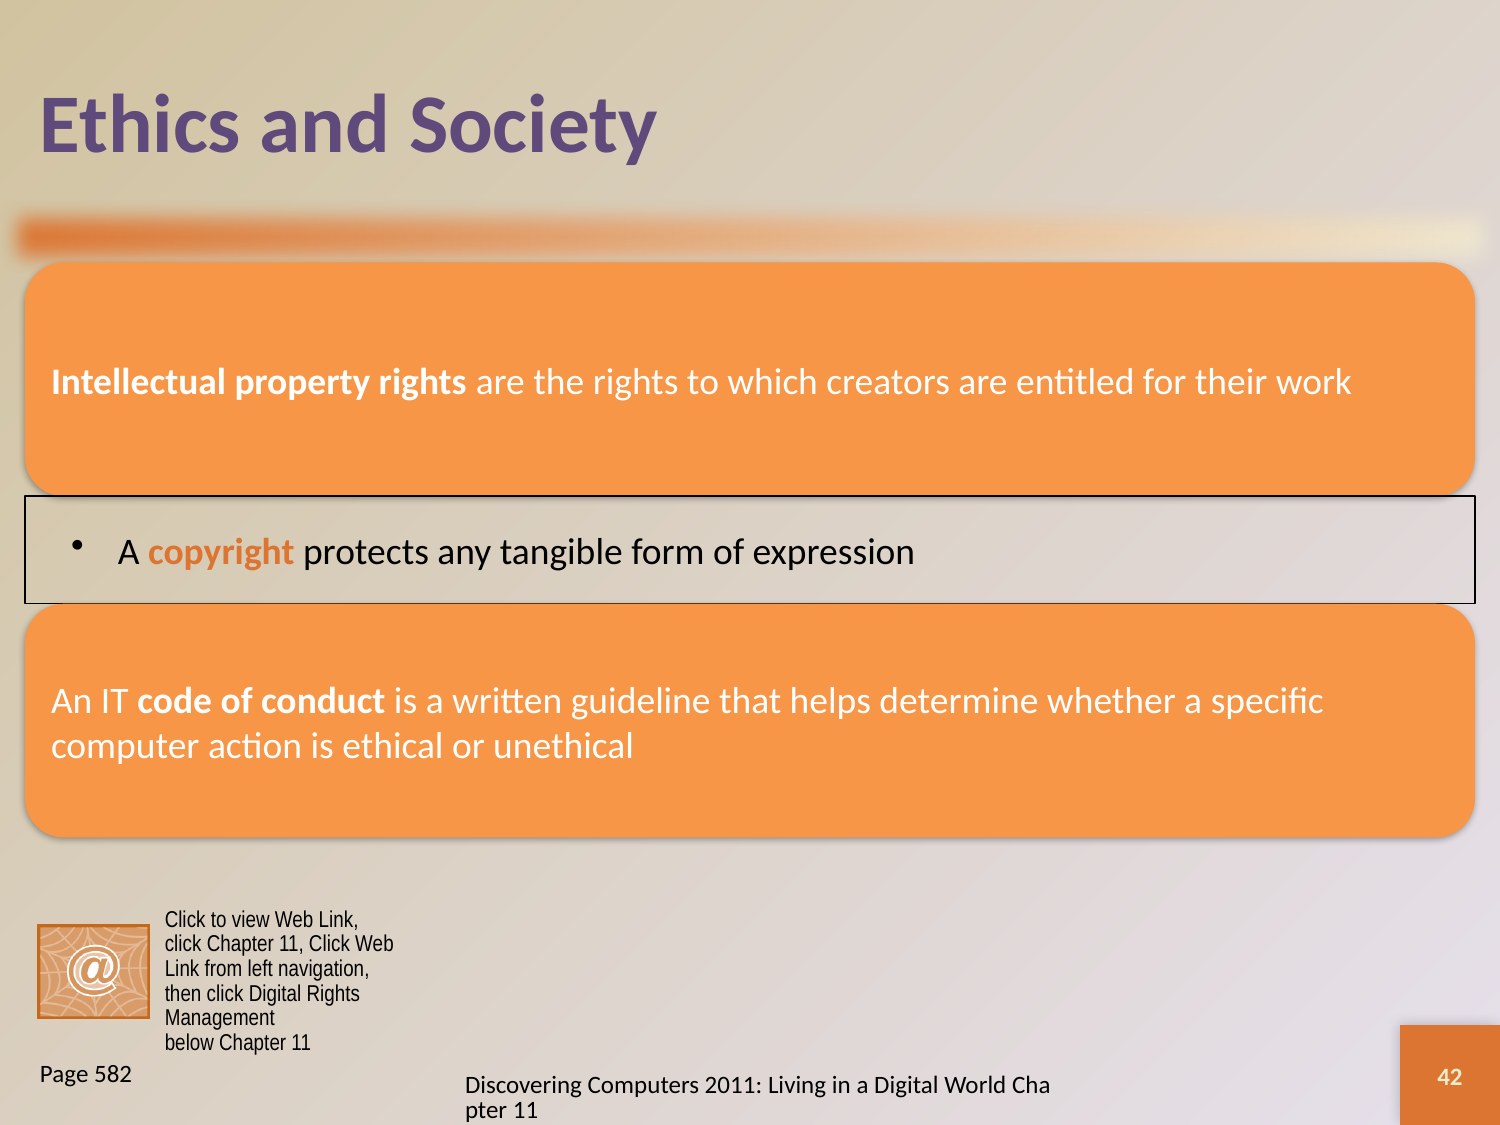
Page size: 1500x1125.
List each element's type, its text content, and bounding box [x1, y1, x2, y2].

slide_number 42 [1400, 1025, 1500, 1125]
footer Discovering Computers 2011: Living in a Digital World Chapter 11 [450, 1042, 1075, 1125]
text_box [37, 899, 438, 1066]
list Page 582 [24, 1050, 300, 1125]
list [24, 262, 1476, 838]
title Ethics and Society [24, 24, 1475, 213]
